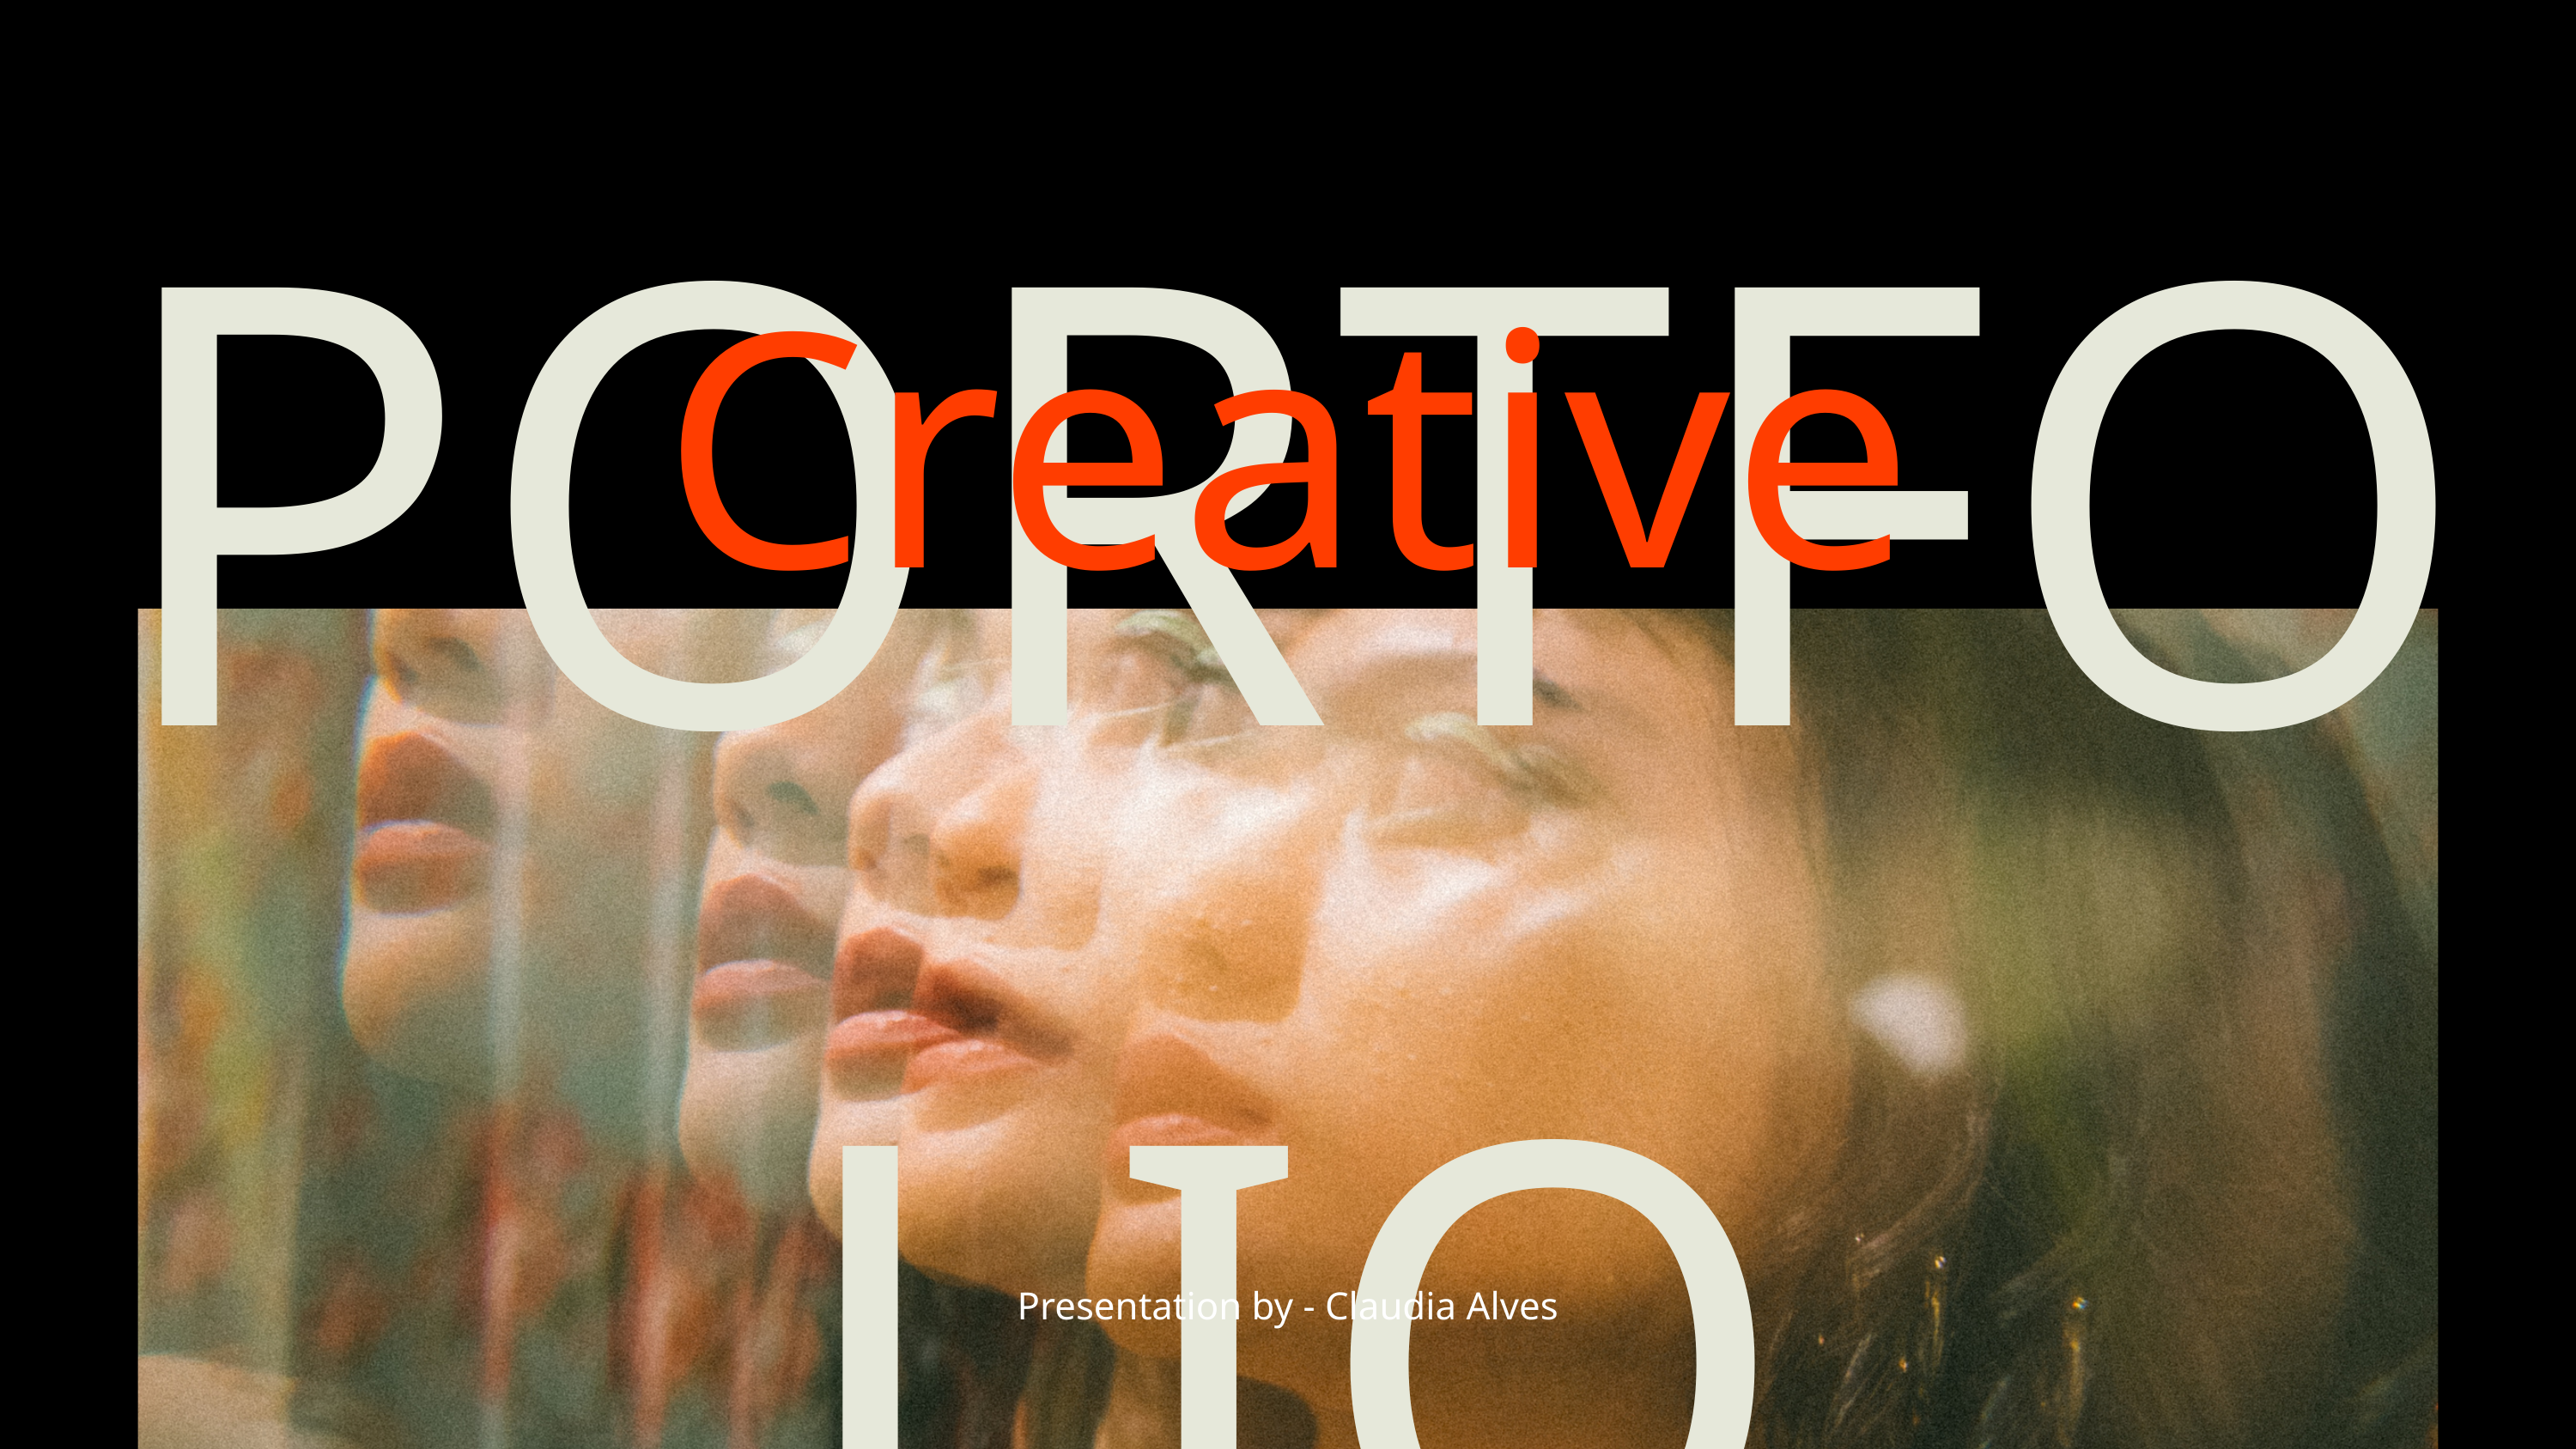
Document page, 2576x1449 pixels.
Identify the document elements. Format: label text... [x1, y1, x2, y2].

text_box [137, 609, 2439, 1449]
text_box Creative [526, 176, 2050, 606]
text_box PORTFOLIO [72, 0, 2504, 1449]
